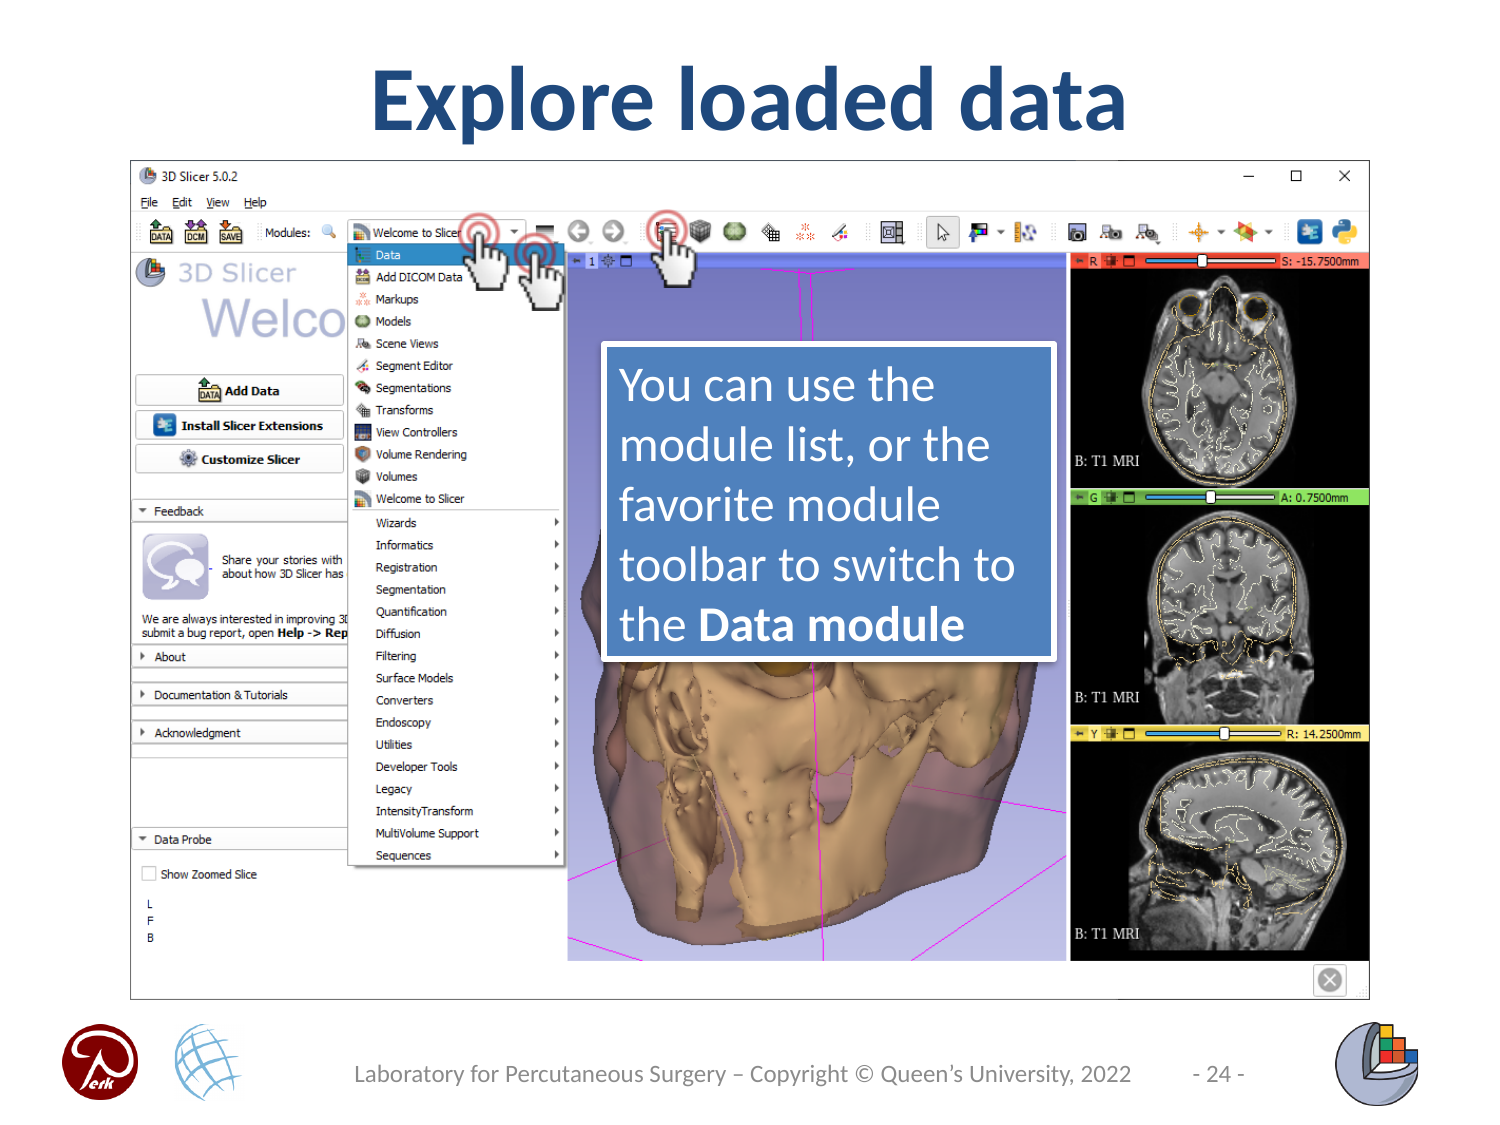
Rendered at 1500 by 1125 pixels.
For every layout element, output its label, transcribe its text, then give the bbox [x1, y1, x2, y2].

picture [174, 1024, 245, 1101]
slide_number - 24 - [1175, 1042, 1263, 1103]
picture [129, 160, 1370, 1001]
picture [1335, 1022, 1419, 1106]
picture [62, 1024, 138, 1100]
footer Laboratory for Percutaneous Surgery – Copyright © Queen’s University, 2022 [312, 1042, 1175, 1103]
title Explore loaded data [74, 0, 1426, 188]
